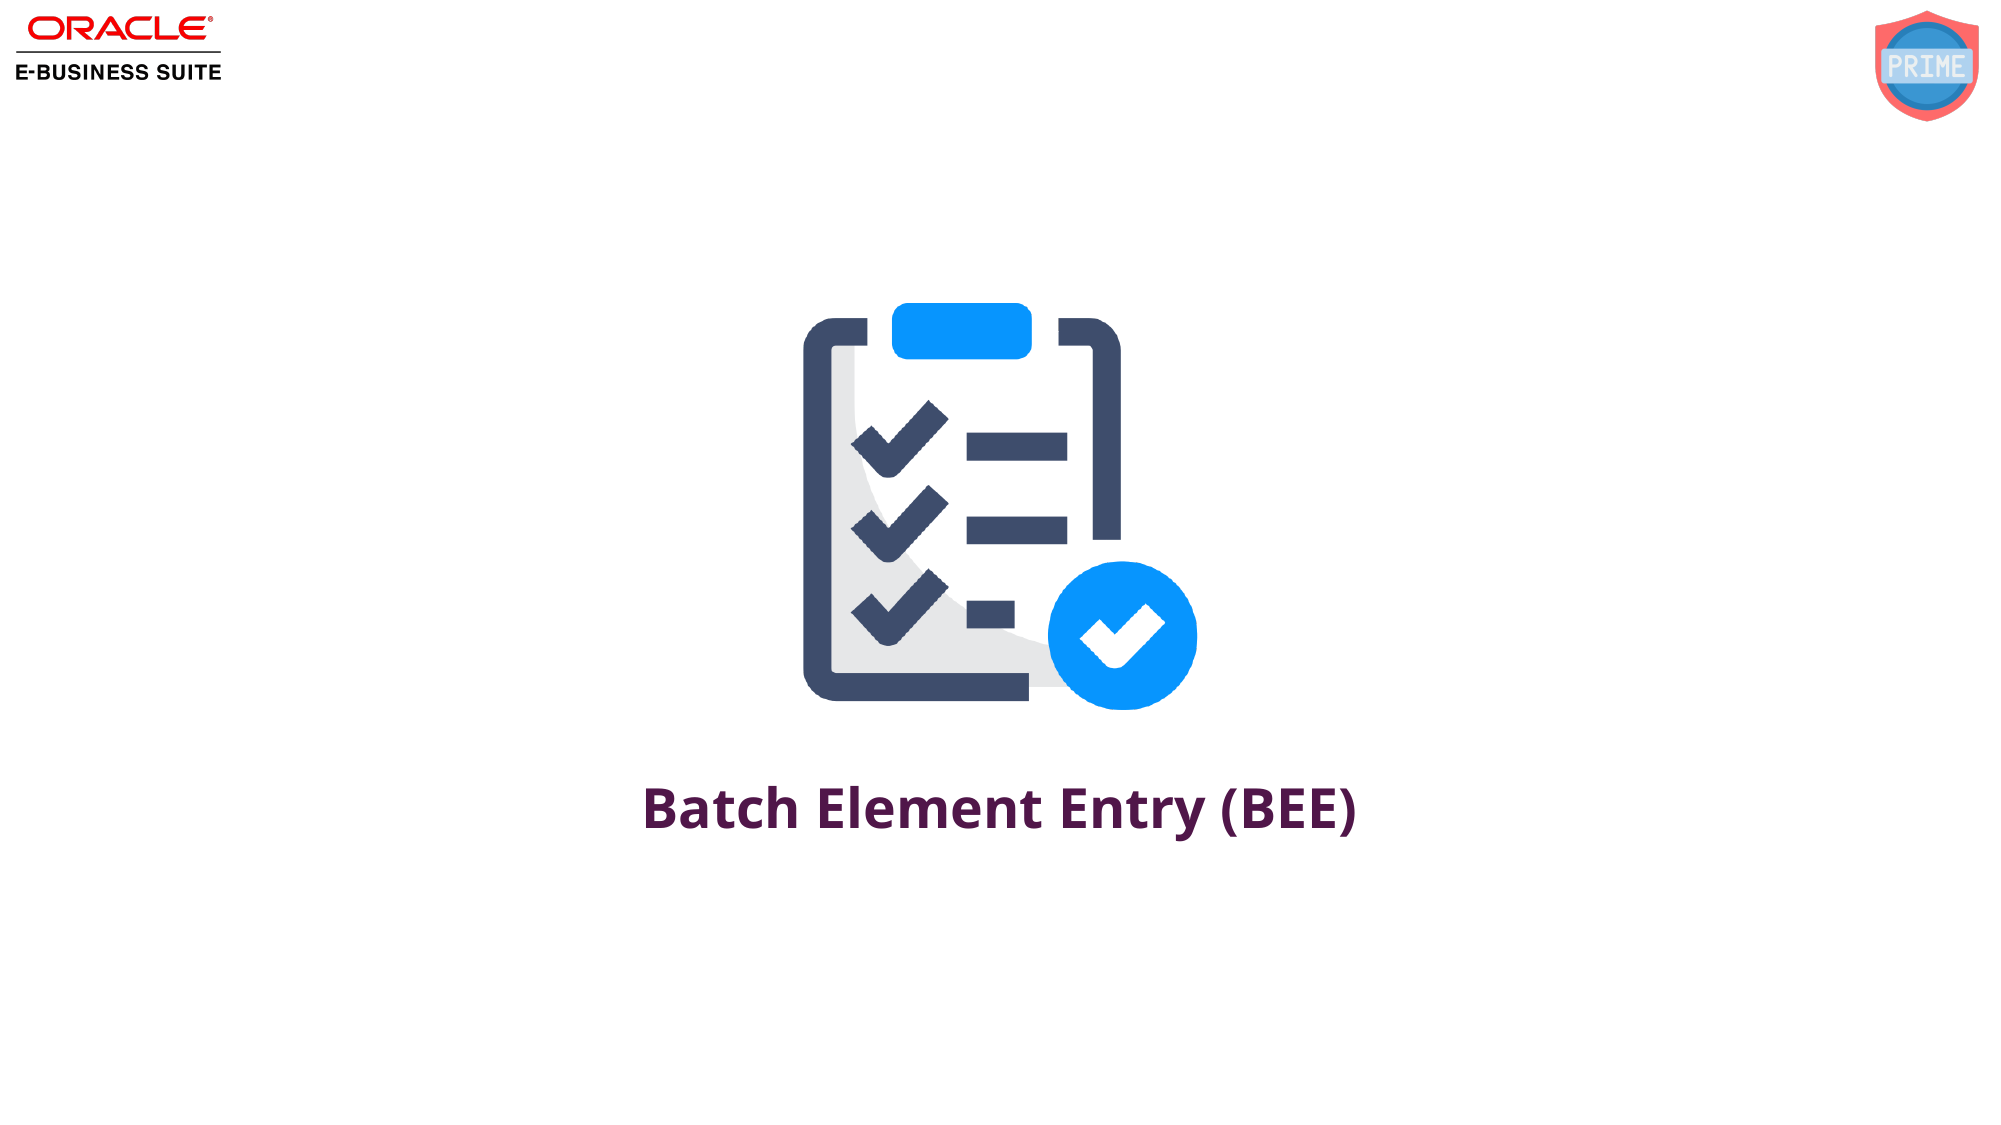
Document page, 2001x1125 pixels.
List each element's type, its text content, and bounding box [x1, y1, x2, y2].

text_box Batch Element Entry (BEE) [157, 766, 1843, 840]
picture [1868, 7, 1986, 125]
picture [796, 303, 1204, 711]
picture [16, 15, 222, 81]
